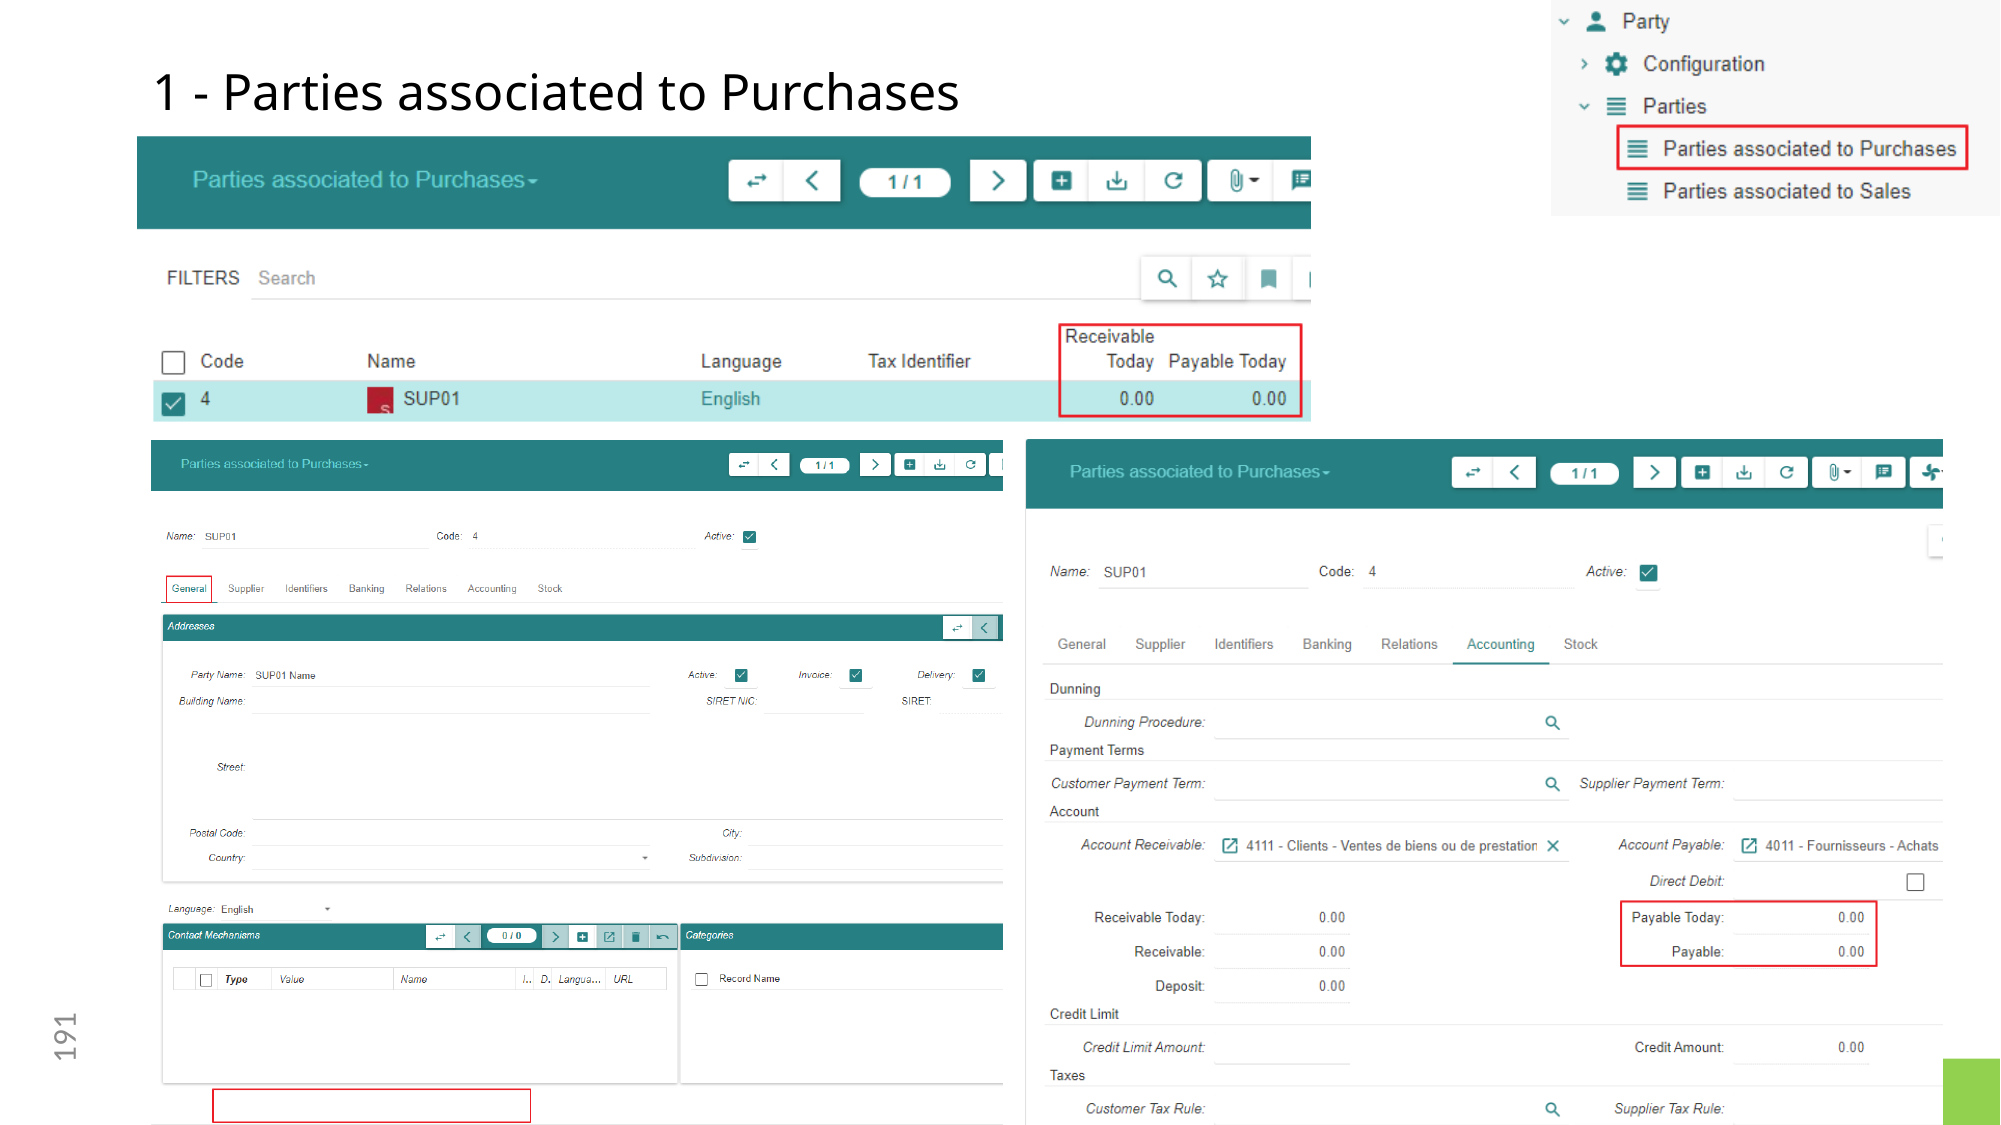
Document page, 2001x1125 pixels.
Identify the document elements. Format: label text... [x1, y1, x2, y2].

picture [137, 135, 1311, 426]
picture [1025, 438, 1943, 1125]
picture [151, 440, 1003, 1125]
title 1 - Parties associated to Purchases [137, 59, 1551, 136]
slide_number 191 [32, 969, 93, 1108]
text_box [1943, 1058, 2000, 1125]
picture [1551, 0, 2000, 216]
